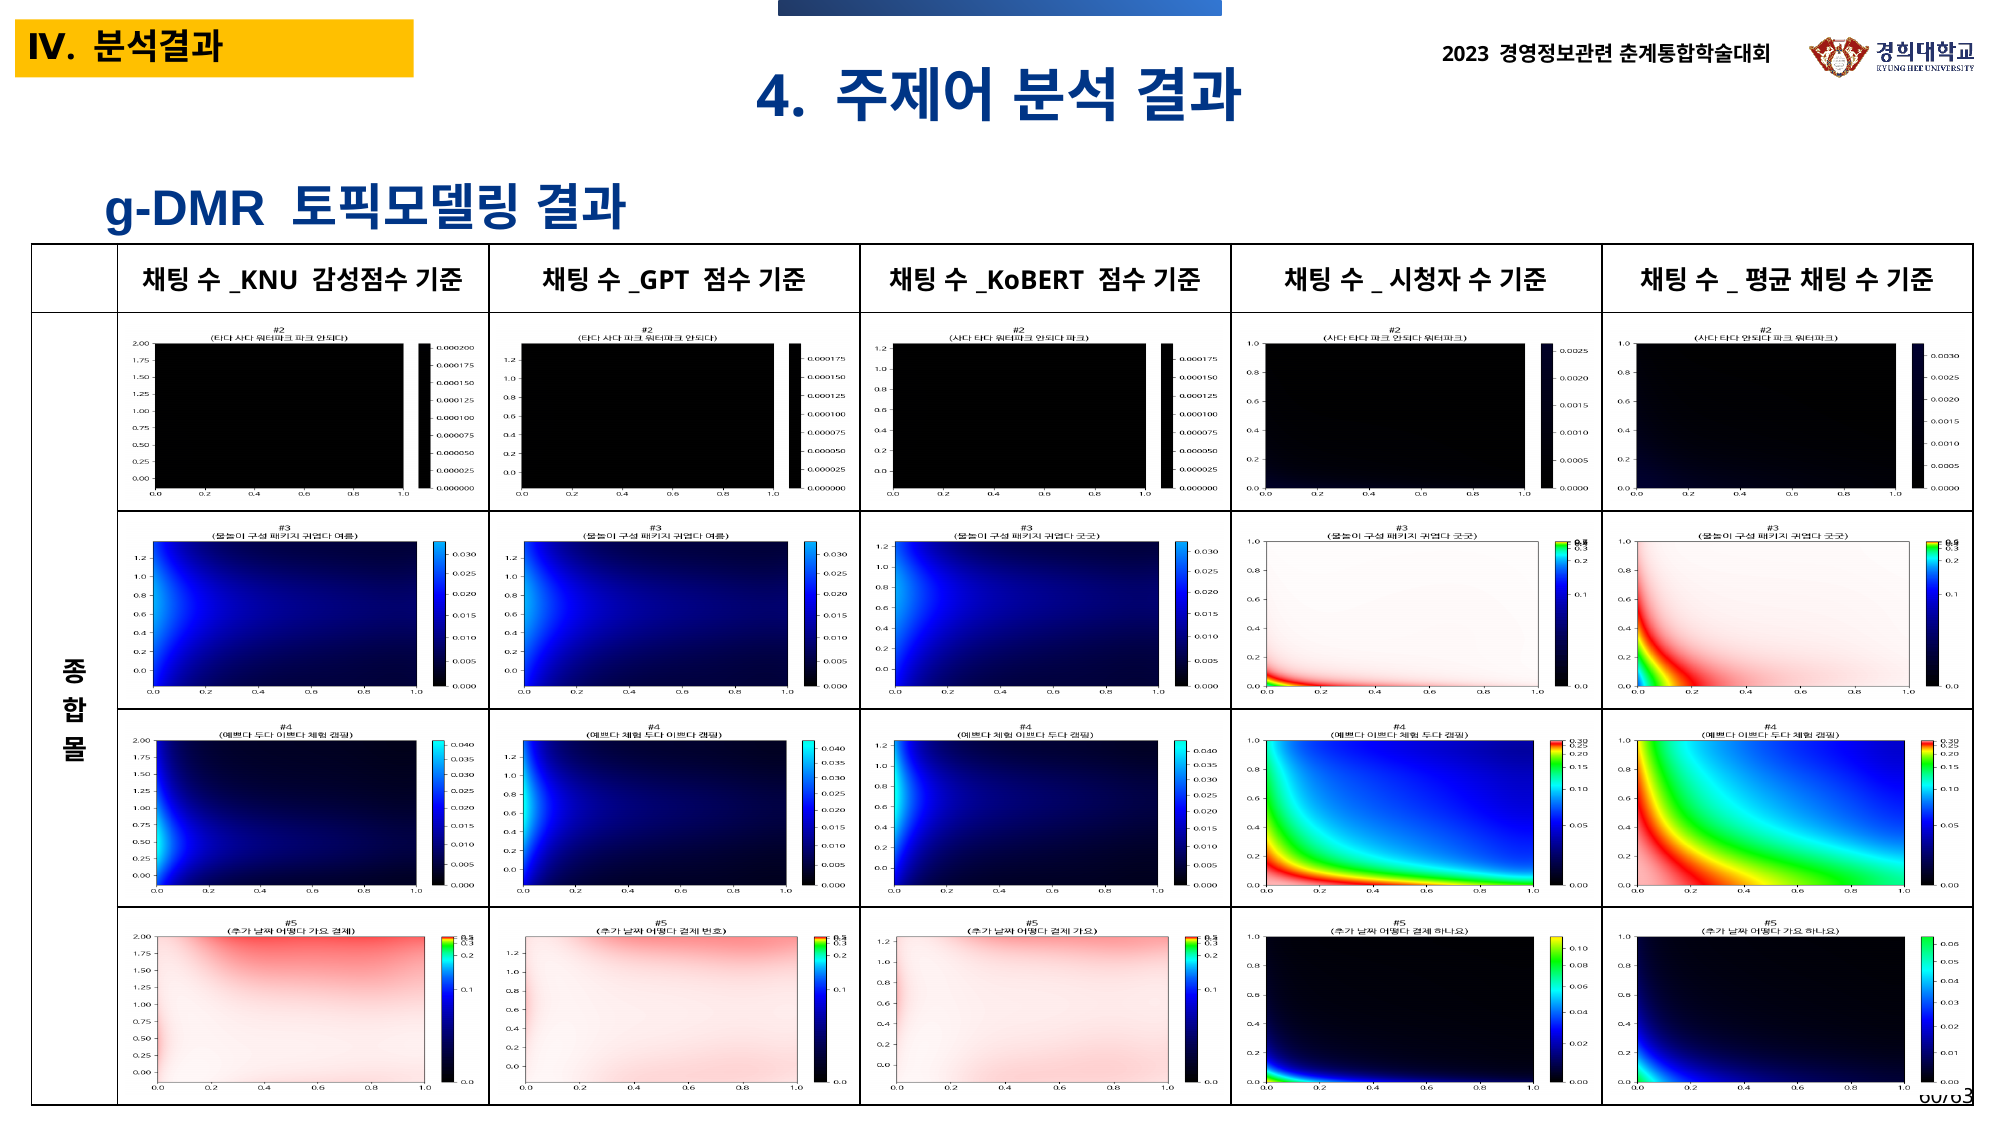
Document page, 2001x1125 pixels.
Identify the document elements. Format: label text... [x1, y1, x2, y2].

picture [1610, 720, 1965, 898]
picture [1610, 521, 1965, 699]
table_header [32, 245, 117, 312]
picture [1610, 916, 1965, 1095]
table_header 채팅 수_GPT 점수 기준 [490, 245, 859, 312]
table_cell [490, 710, 859, 906]
picture [125, 720, 480, 898]
table_cell [490, 313, 859, 510]
table_cell [118, 710, 488, 906]
table_cell [118, 512, 488, 708]
picture [867, 323, 1223, 501]
picture [1239, 521, 1594, 699]
table_cell [1232, 908, 1601, 1104]
picture [496, 720, 851, 898]
table_cell [1232, 512, 1601, 708]
table_cell [118, 908, 488, 1104]
table_cell 종 합 몰 [32, 313, 117, 1104]
table_cell [490, 512, 859, 708]
picture [1239, 323, 1594, 501]
picture [1239, 720, 1594, 898]
table_cell [1603, 908, 1972, 1104]
slide_number 60/63 [1538, 1058, 1989, 1119]
picture [497, 521, 853, 699]
table_cell [861, 908, 1230, 1104]
table_cell [861, 710, 1230, 906]
picture [867, 720, 1223, 898]
text_box [15, 19, 414, 78]
table_cell [1232, 313, 1601, 510]
table_cell [1603, 512, 1972, 708]
text_box [777, 0, 1223, 17]
text_box Ⅳ. 분석결과 [12, 16, 306, 74]
table_cell [1603, 313, 1972, 510]
table_header 채팅 수_평균 채팅 수 기준 [1603, 245, 1972, 312]
table_cell [1603, 710, 1972, 906]
picture [869, 916, 1224, 1095]
picture [498, 916, 853, 1095]
table_cell [861, 313, 1230, 510]
table_cell [1232, 710, 1601, 906]
table_cell [490, 908, 859, 1104]
text_box g-DMR 토픽모델링 결과 [89, 167, 1494, 243]
table_header 채팅 수_KoBERT 점수 기준 [861, 245, 1230, 312]
picture [125, 916, 480, 1095]
picture [868, 521, 1224, 699]
text_box 4. 주제어 분석 결과 [540, 50, 1459, 136]
picture [1239, 916, 1594, 1095]
table_header 채팅 수_시청자 수 기준 [1232, 245, 1601, 312]
table_header 채팅 수_KNU 감성점수 기준 [118, 245, 488, 312]
picture [496, 323, 851, 501]
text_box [1407, 33, 1974, 78]
picture [1610, 323, 1965, 501]
table_cell [118, 313, 488, 510]
picture [126, 521, 482, 699]
table_cell [861, 512, 1230, 708]
picture [125, 323, 480, 501]
